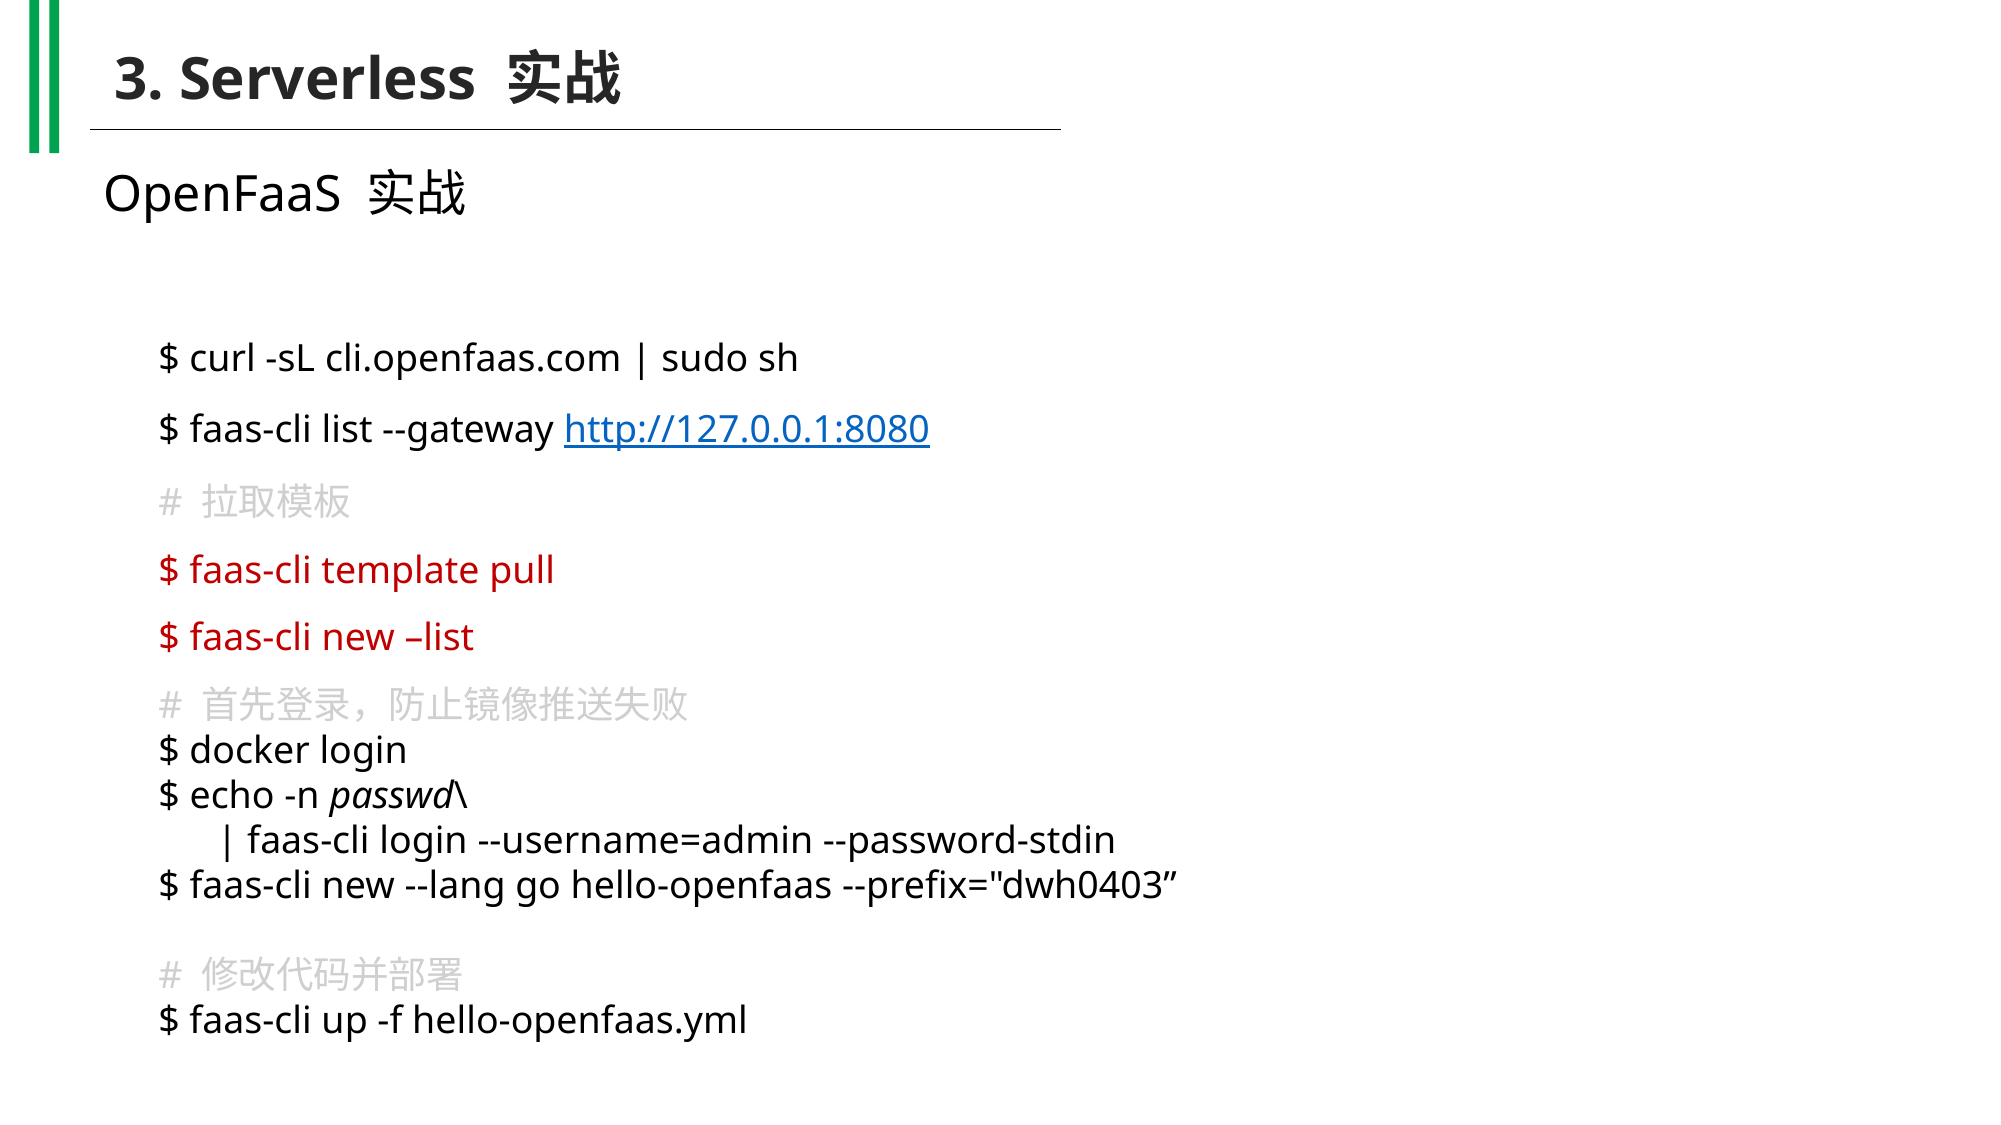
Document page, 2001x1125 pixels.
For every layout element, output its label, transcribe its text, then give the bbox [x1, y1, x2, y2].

text_box $ curl -sL cli.openfaas.com | sudo sh $ faas-cli list --gateway http://127.0.0.1:8080 # 拉取模板 $ faas-cli template pull $ faas-cli new –list # 首先登录，防止镜像推送失败 $ docker login $ echo -n passwd\ | faas-cli login --username=admin --password-stdin $ faas-cli new --lang go hello-openfaas --prefix="dwh0403” # 修改代码并部署 $ faas-cli up -f hello-openfaas.yml [143, 304, 1193, 1093]
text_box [29, 0, 1061, 154]
text_box OpenFaaS 实战 [88, 154, 482, 229]
